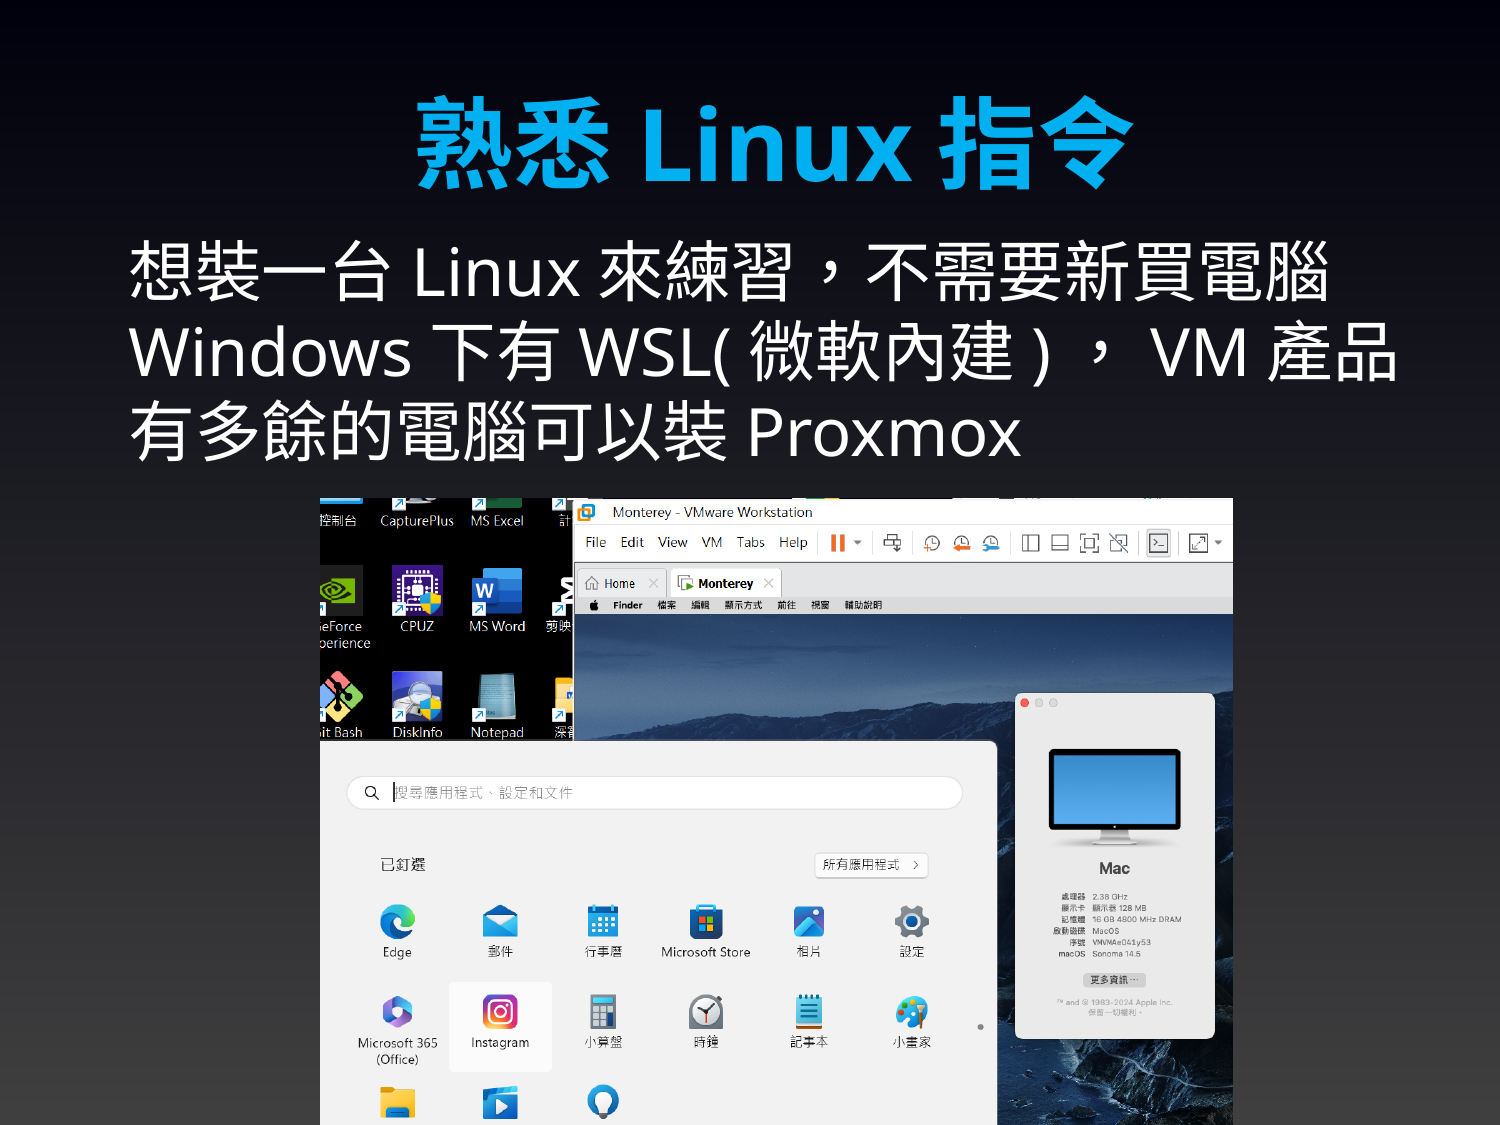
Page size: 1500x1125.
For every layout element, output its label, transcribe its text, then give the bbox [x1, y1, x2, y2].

text_box 想裝一台Linux來練習，不需要新買電腦 Windows下有WSL(微軟內建)，VM產品 有多餘的電腦可以裝Proxmox [113, 222, 1439, 558]
picture [319, 498, 1233, 1125]
text_box 熟悉Linux指令 [398, 54, 1154, 217]
